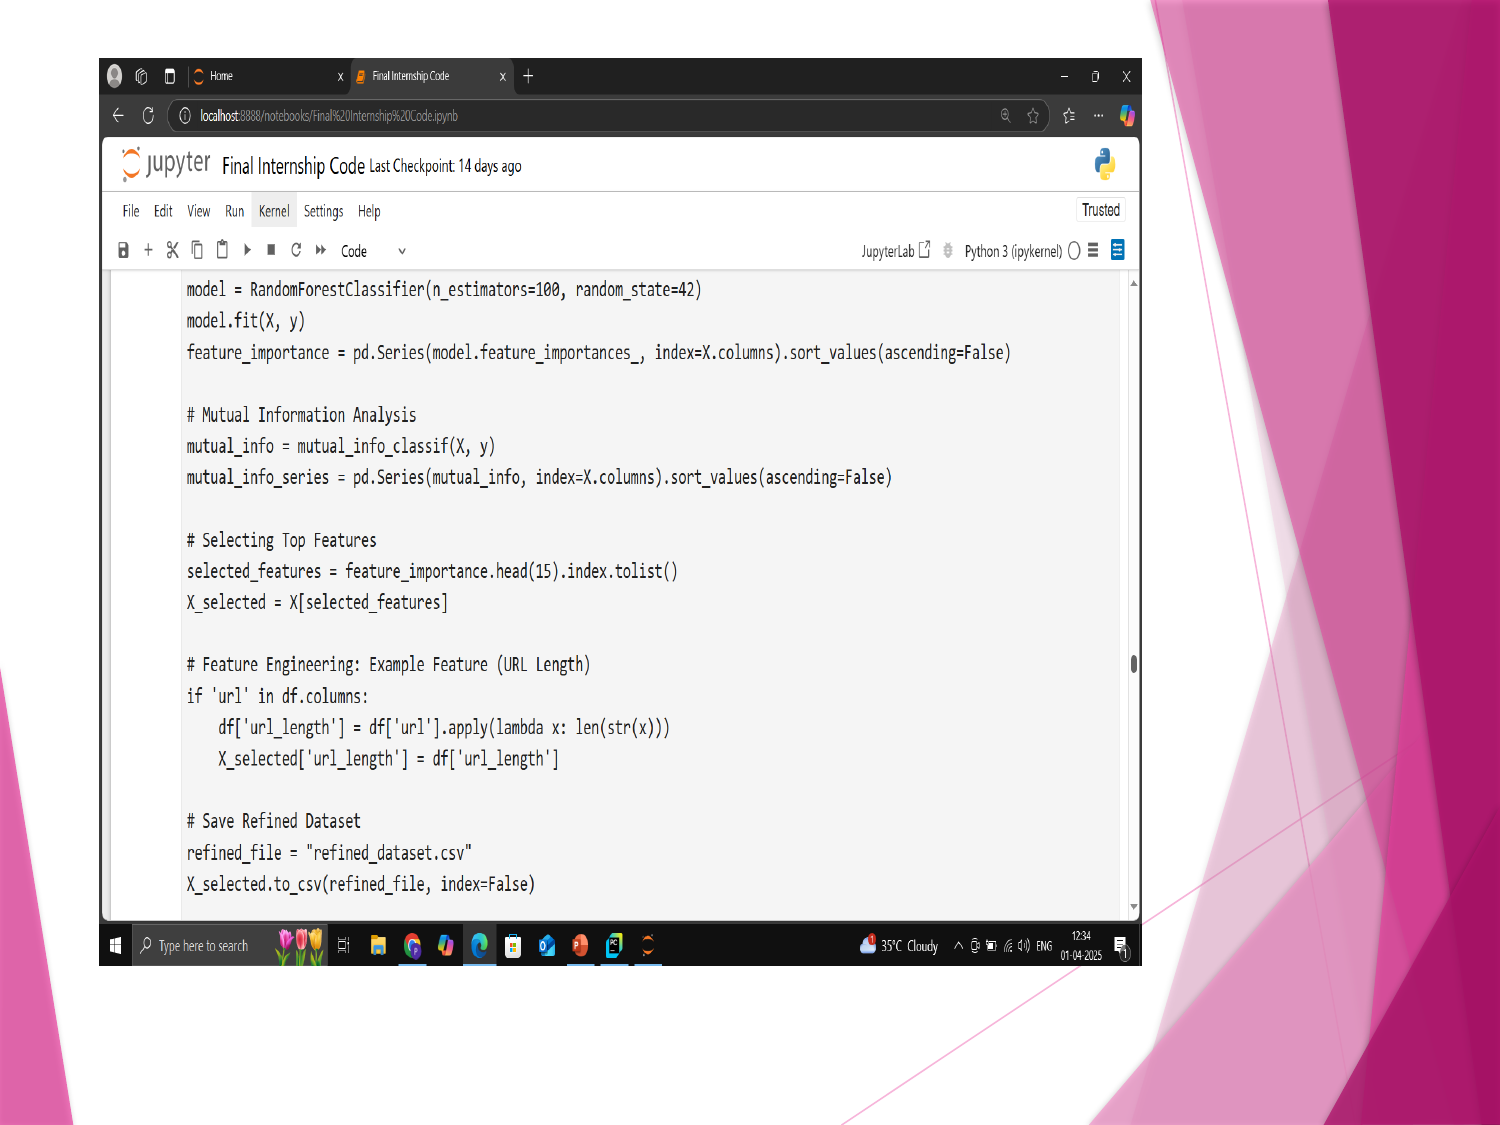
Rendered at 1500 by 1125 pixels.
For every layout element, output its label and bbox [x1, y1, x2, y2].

list [99, 57, 1142, 967]
